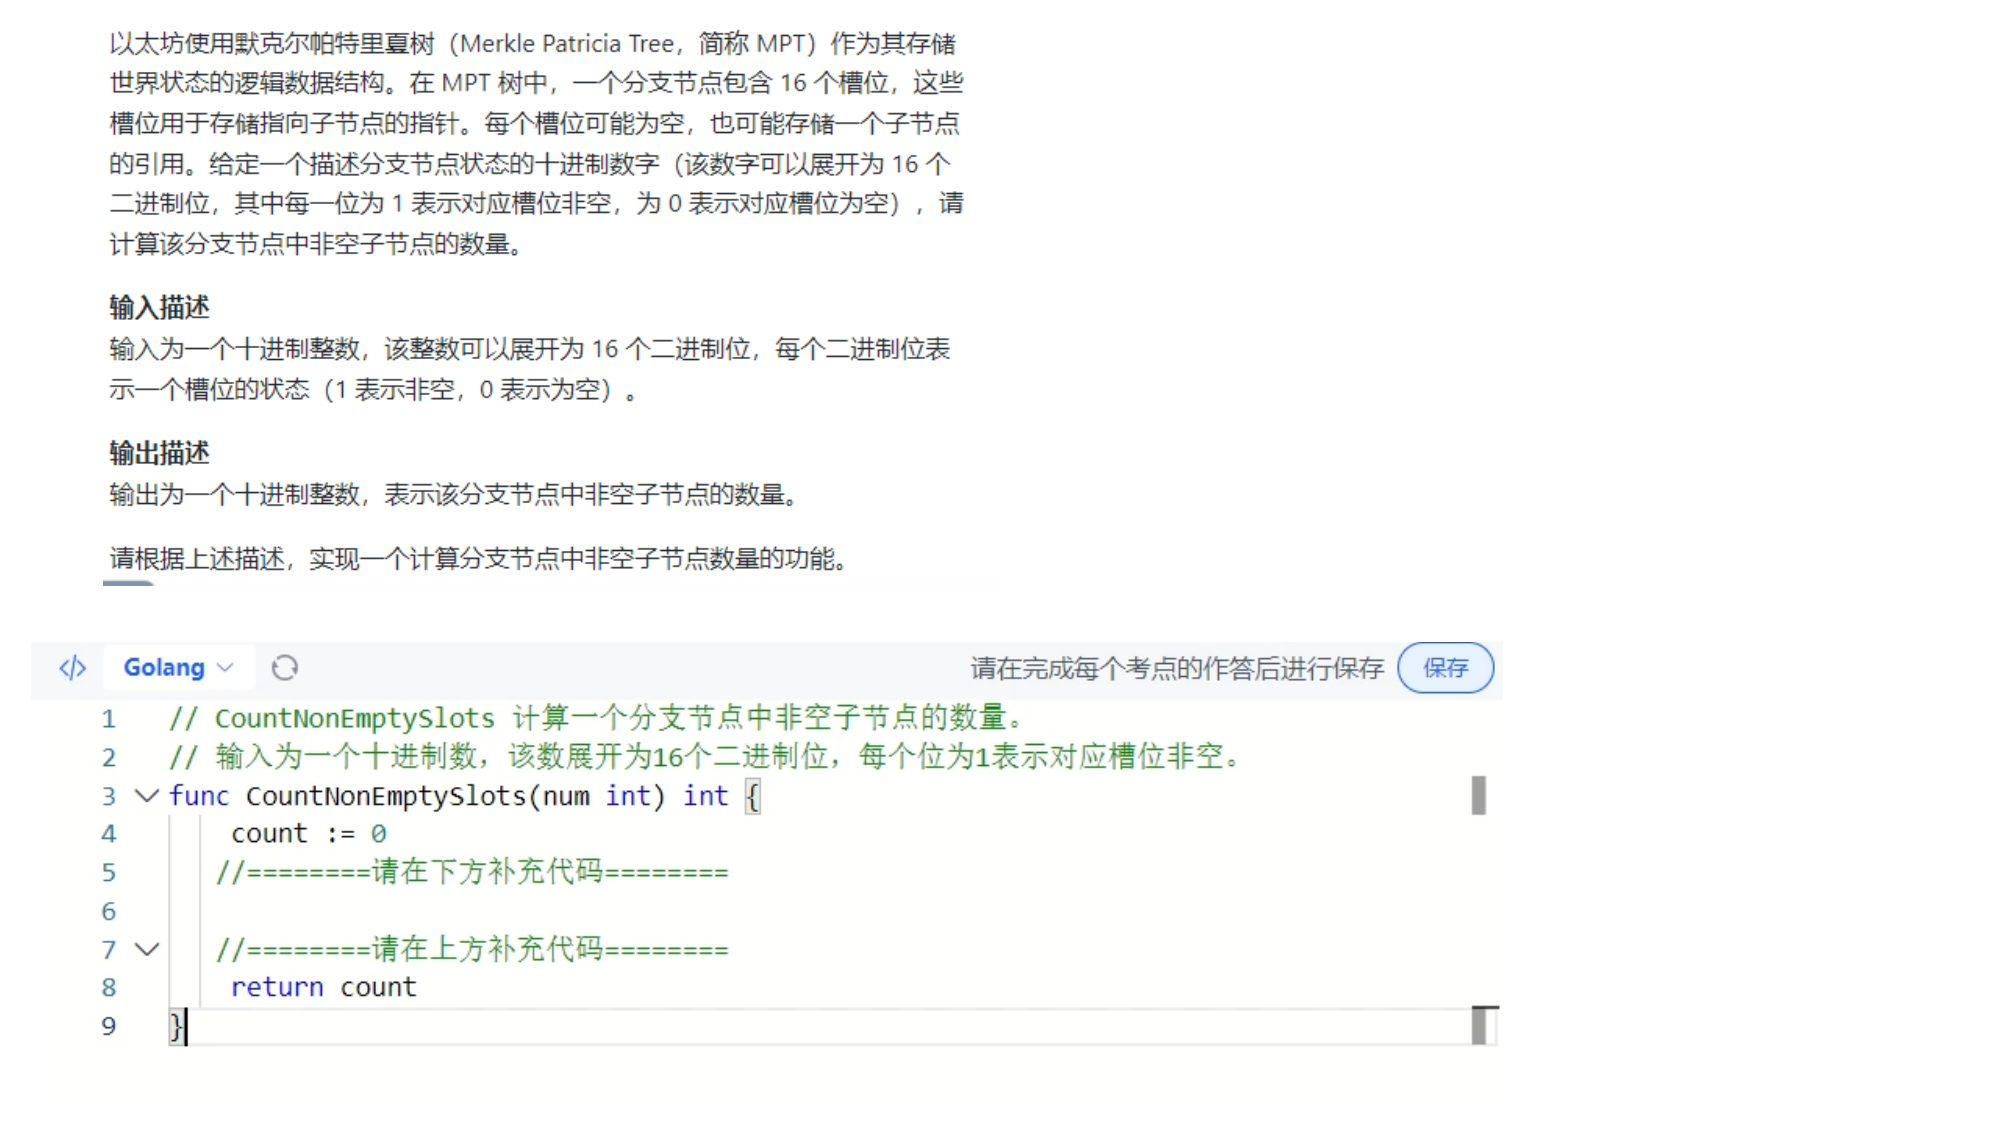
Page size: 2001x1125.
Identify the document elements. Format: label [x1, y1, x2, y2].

picture [103, 24, 1000, 586]
picture [31, 642, 1503, 1100]
